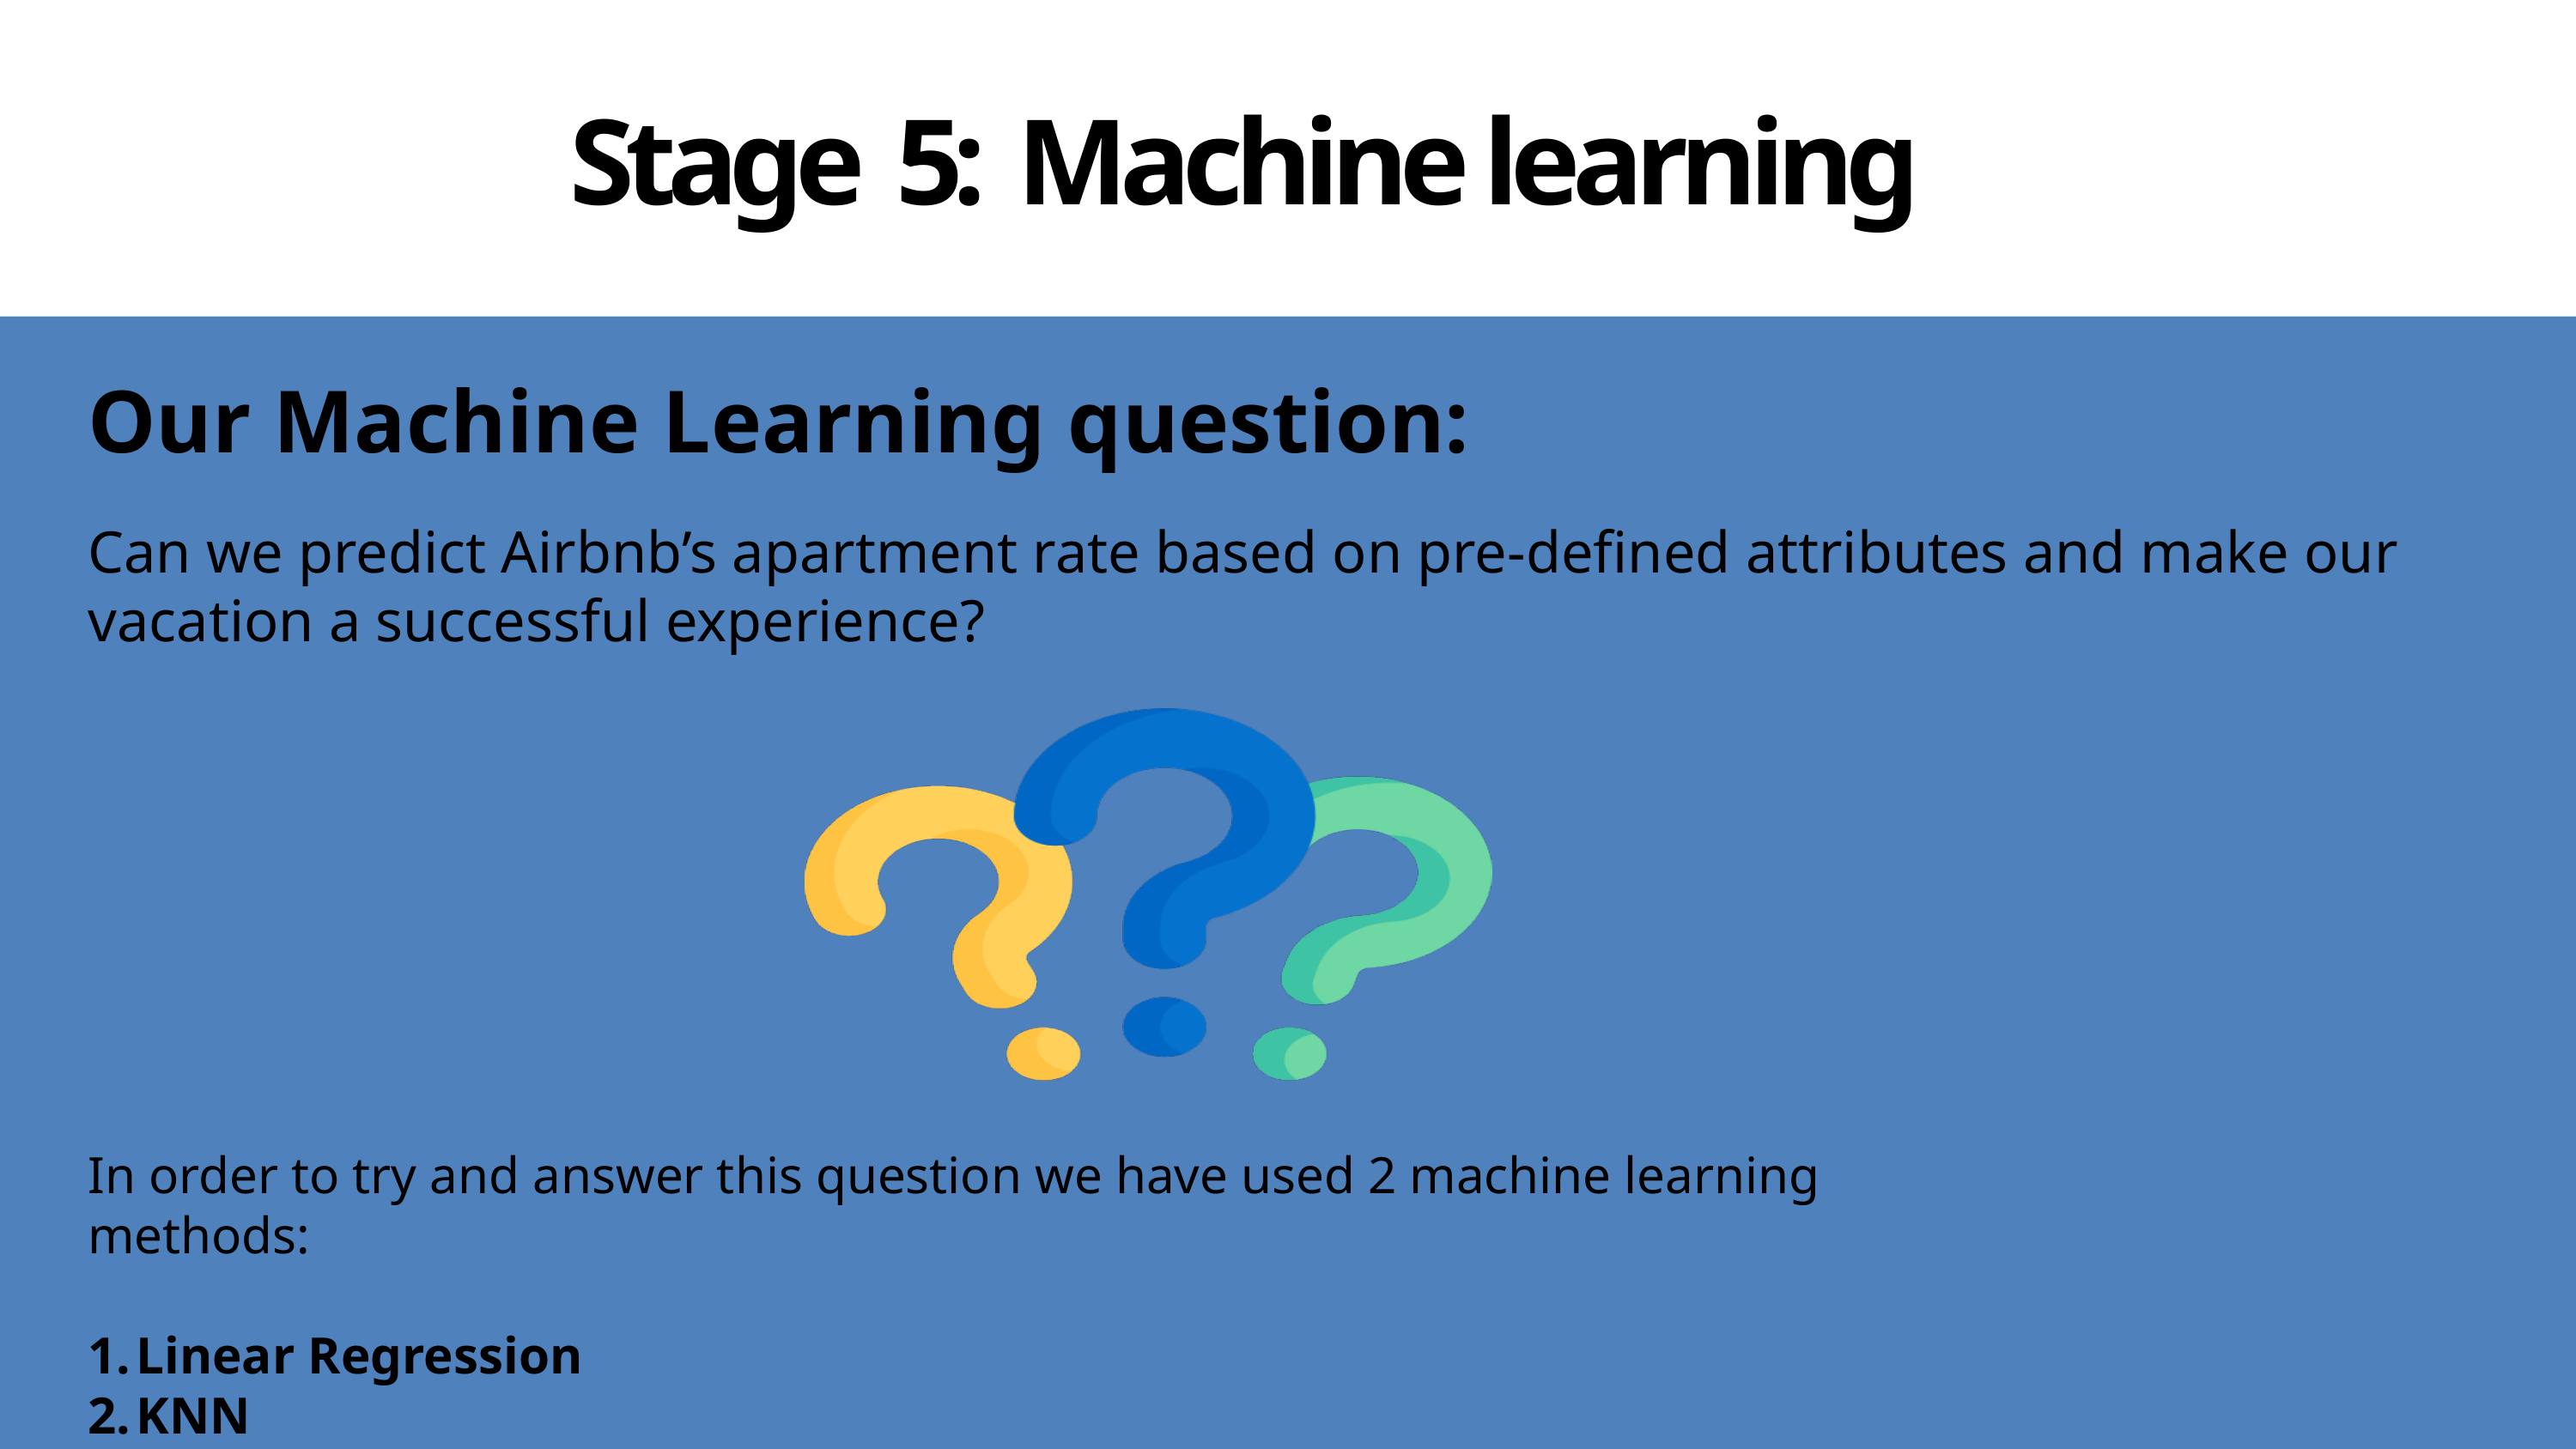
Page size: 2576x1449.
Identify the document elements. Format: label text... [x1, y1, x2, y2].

text_box [0, 0, 2576, 317]
picture [805, 649, 1492, 1140]
text_box Our Machine Learning question: [75, 361, 1922, 477]
text_box Stage 5: Machine learning [568, 85, 2008, 229]
text_box Can we predict Airbnb’s apartment rate based on pre-defined attributes and make our vacation a successful experience? [75, 509, 2566, 660]
text_box In order to try and answer this question we have used 2 machine learning methods: Linear Regression KNN [75, 1137, 2008, 1449]
